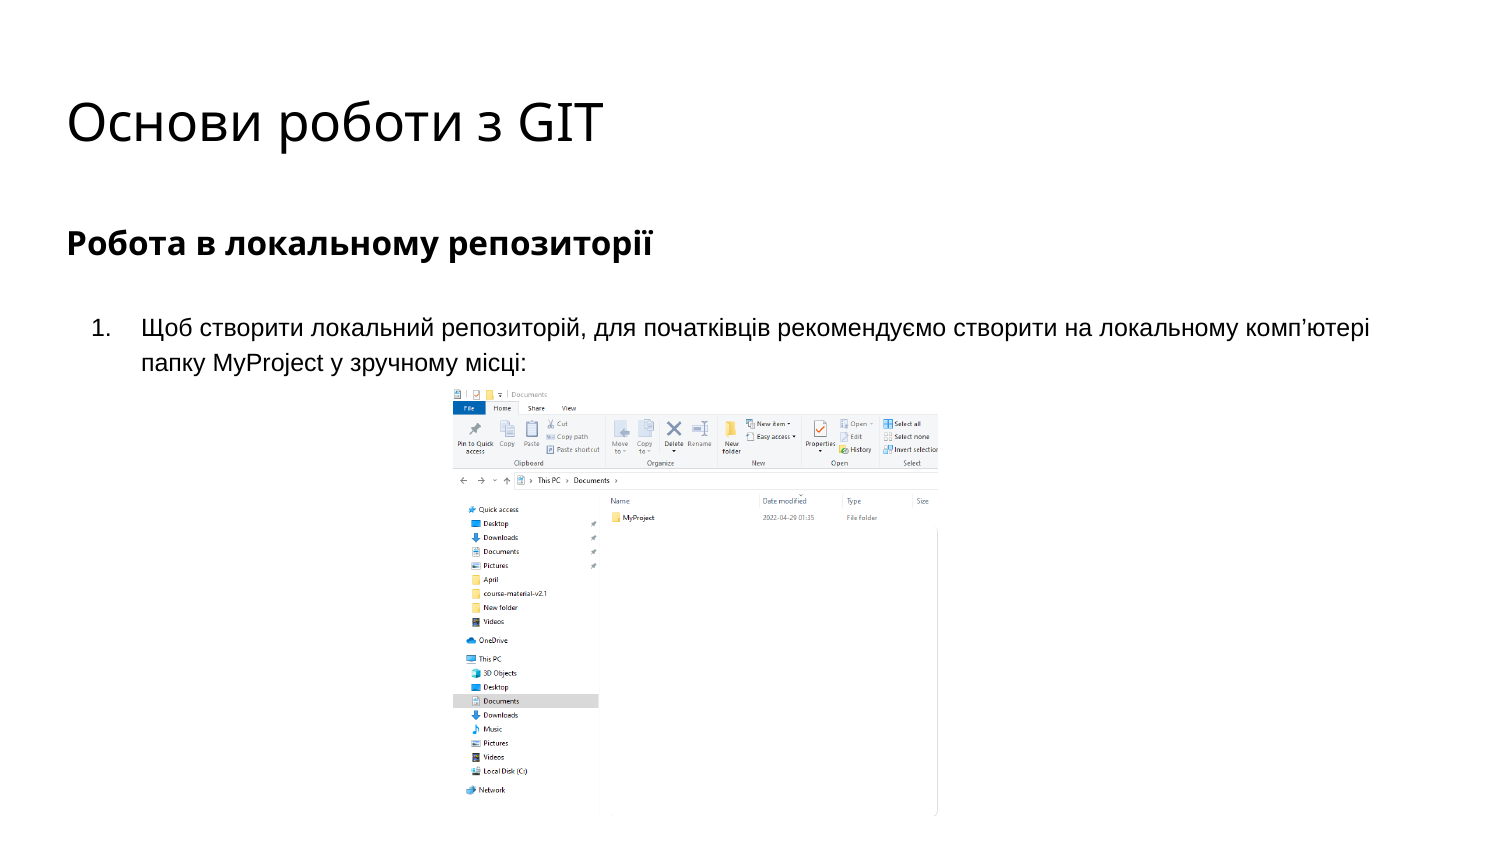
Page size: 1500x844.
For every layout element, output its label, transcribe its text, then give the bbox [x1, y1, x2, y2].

text_box Робота в локальному репозиторії Щоб створити локальний репозиторій, для початківців рекомендуємо створити на локальному комп’ютері папку MyProject у зручному місці: [51, 200, 1449, 392]
picture [452, 388, 938, 816]
title Основи роботи з GIT [51, 72, 1449, 167]
